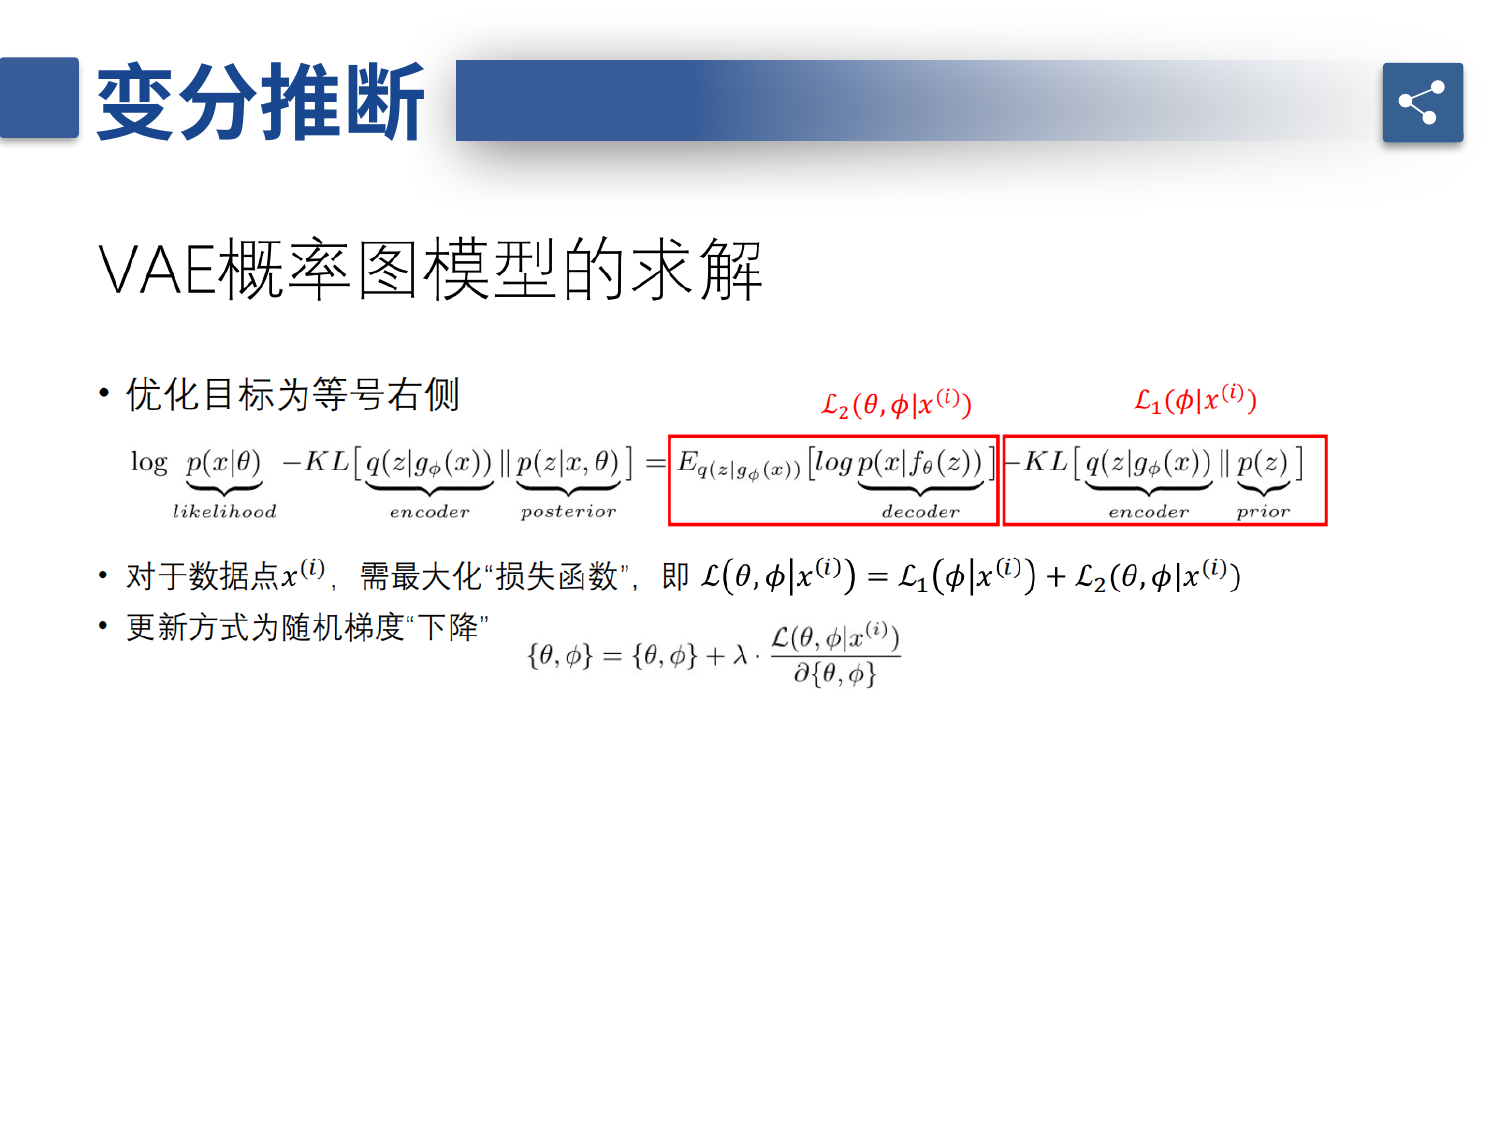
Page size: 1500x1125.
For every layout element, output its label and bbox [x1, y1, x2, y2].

picture [72, 227, 1384, 696]
text_box [0, 42, 1464, 160]
